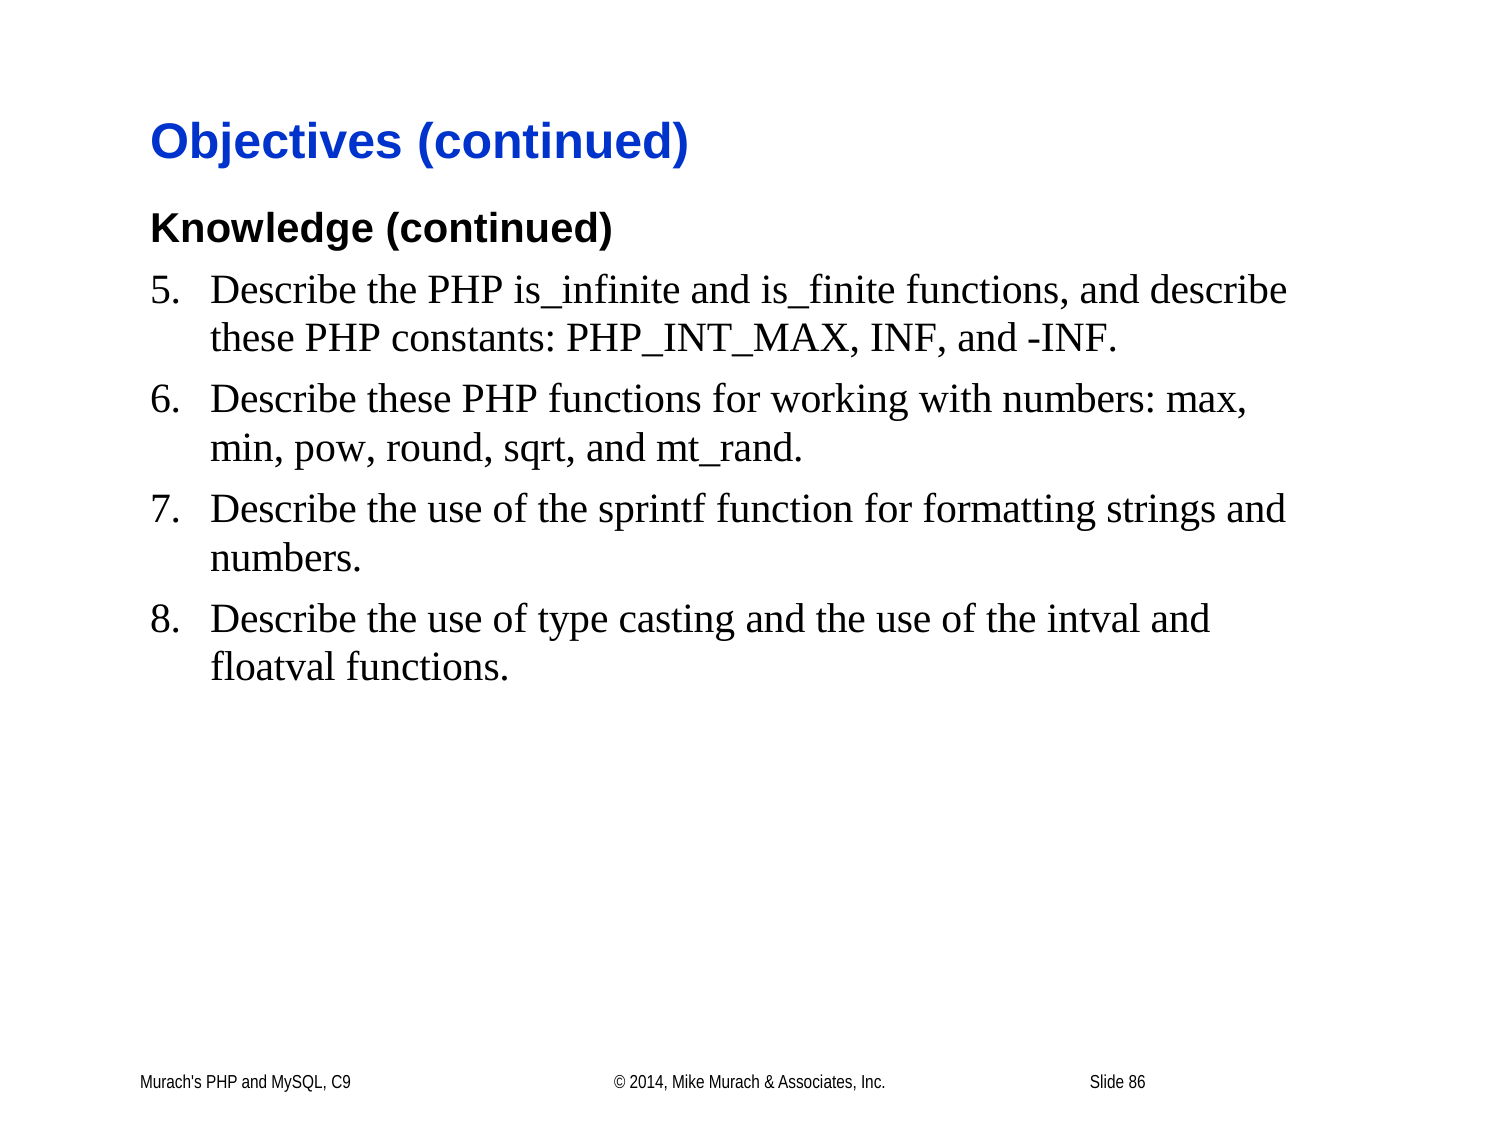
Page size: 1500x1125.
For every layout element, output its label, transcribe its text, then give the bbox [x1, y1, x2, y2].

footer © 2014, Mike Murach & Associates, Inc. [474, 1025, 1025, 1100]
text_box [149, 177, 1349, 776]
slide_number Murach's PHP and MySQL, C9 [125, 1025, 450, 1100]
slide_number Slide 86 [1074, 1025, 1388, 1100]
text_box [149, 112, 1128, 183]
